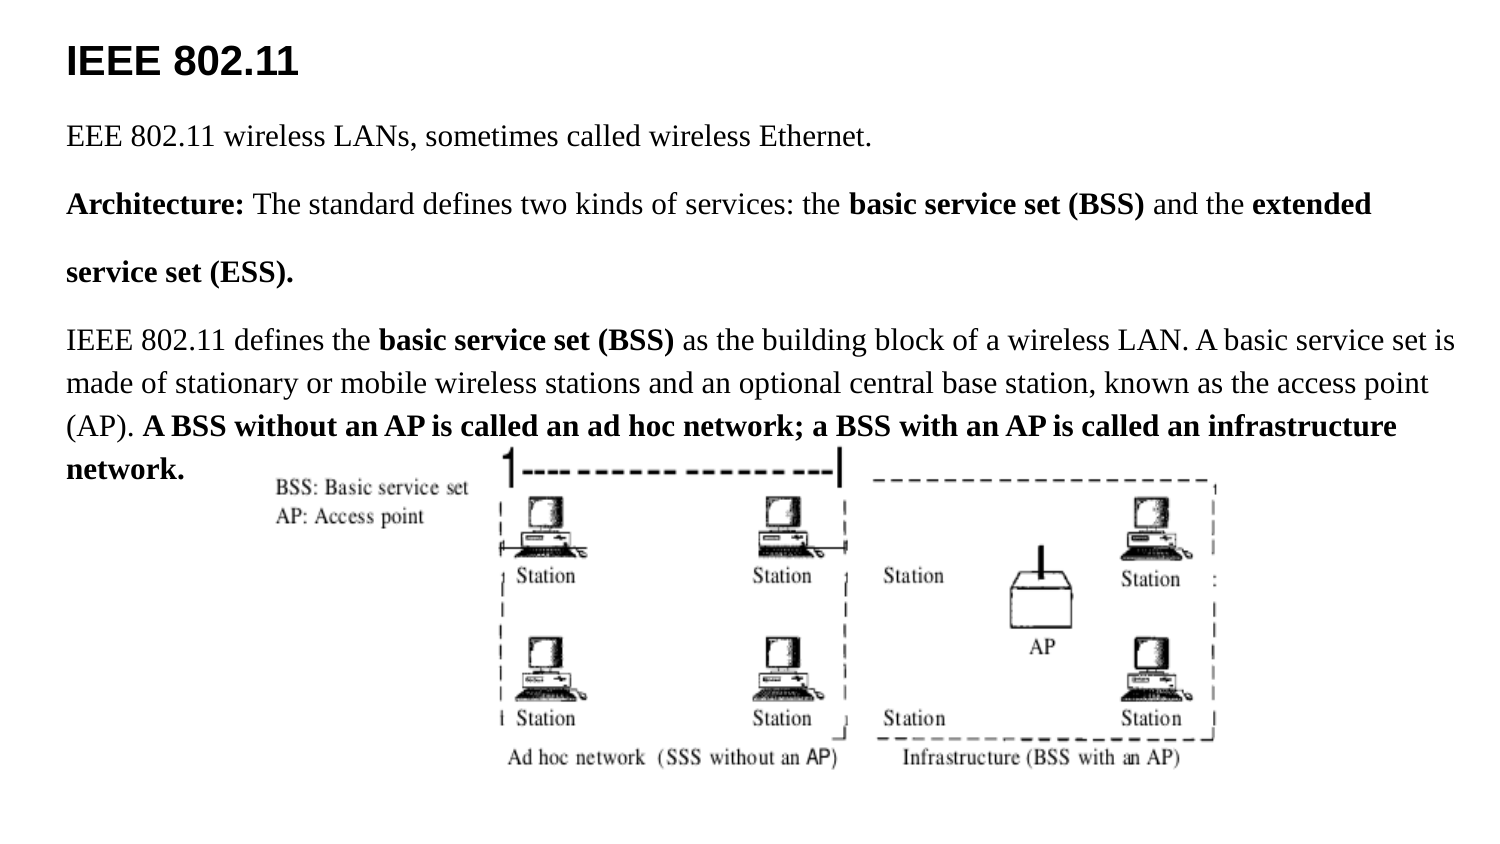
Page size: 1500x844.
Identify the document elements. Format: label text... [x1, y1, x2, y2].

picture [264, 444, 1244, 793]
list EEE 802.11 wireless LANs, sometimes called wireless Ethernet. Architecture: The standard defines two kinds of services: the basic service set (BSS) and the extended service set (ESS). IEEE 802.11 defines the basic service set (BSS) as the building block of a wireless LAN. A basic service set is made of stationary or mobile wireless stations and an optional central base station, known as the access point (AP). A BSS without an AP is called an ad hoc network; a BSS with an AP is called an infrastructure network. [51, 94, 1474, 823]
title IEEE 802.11 [51, 18, 1449, 94]
